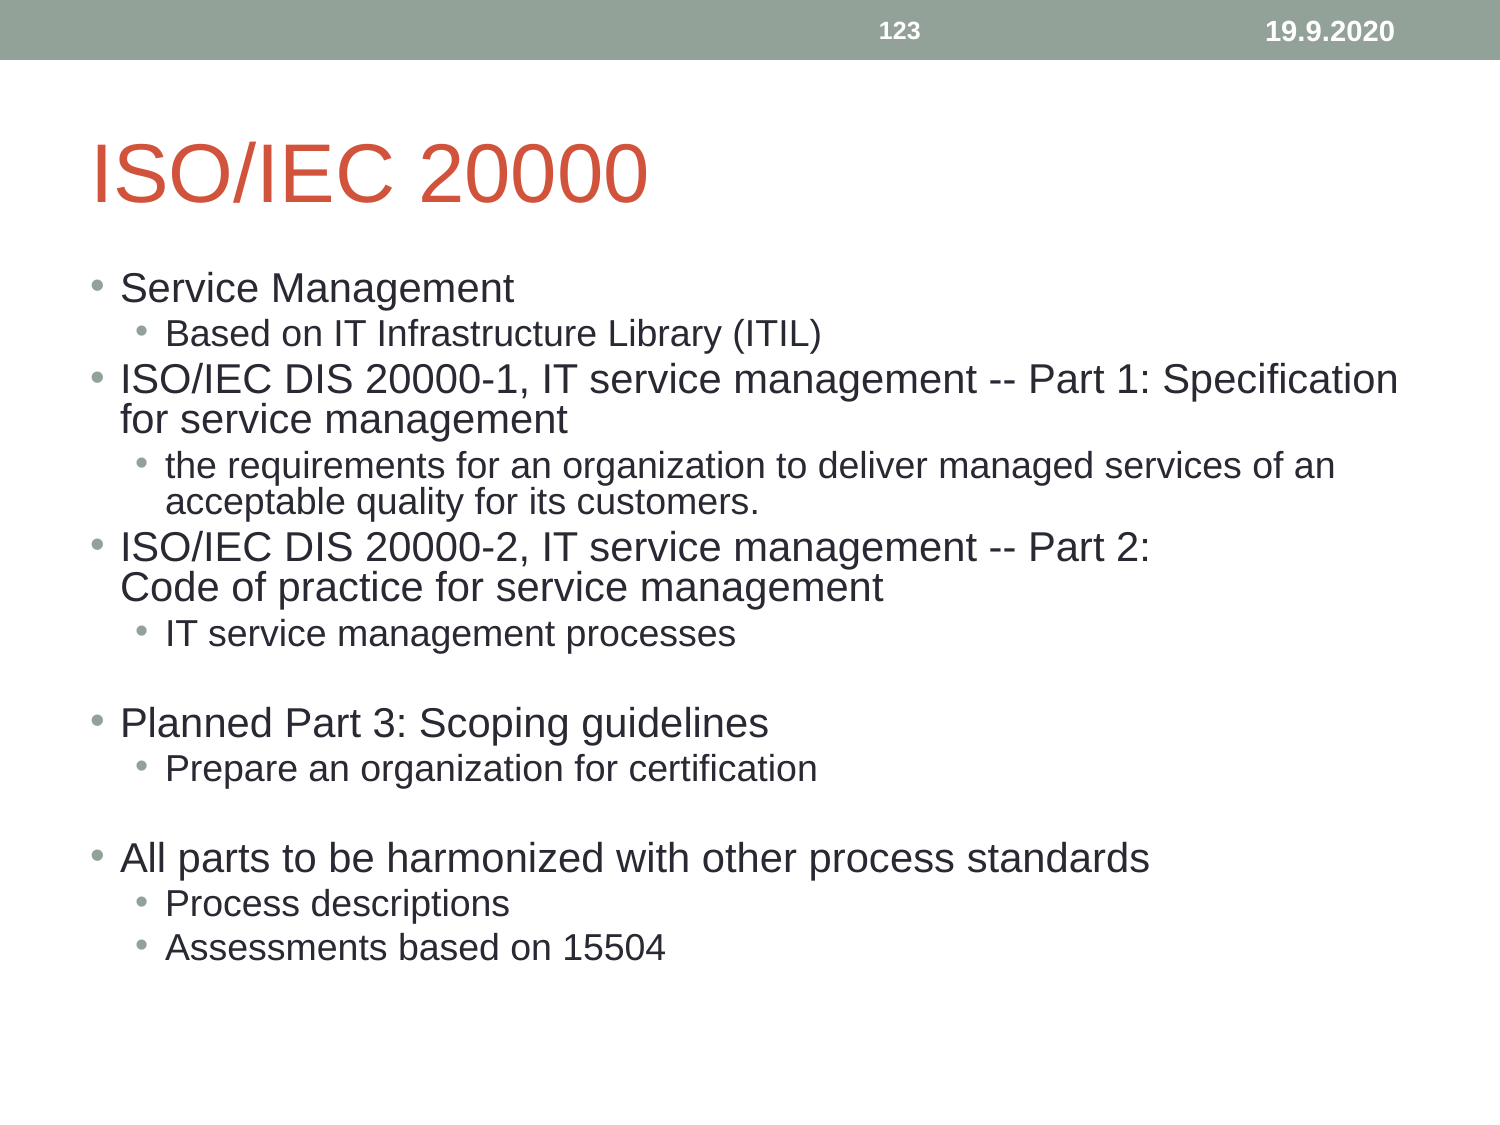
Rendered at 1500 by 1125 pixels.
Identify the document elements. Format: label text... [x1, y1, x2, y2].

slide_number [1250, 3, 1425, 57]
slide_number ‹#› [562, 3, 1238, 57]
title ISO/IEC 20000 [75, 87, 1425, 250]
list Service Management Based on IT Infrastructure Library (ITIL) ISO/IEC DIS 20000-1, IT service management -- Part 1: Specification for service management the requirements for an organization to deliver managed services of an acceptable quality for its customers. ISO/IEC DIS 20000-2, IT service management -- Part 2: Code of practice for service management IT service management processes Planned Part 3: Scoping guidelines Prepare an organization for certification All parts to be harmonized with other process standards Process descriptions Assessments based on 15504 [75, 262, 1425, 1063]
